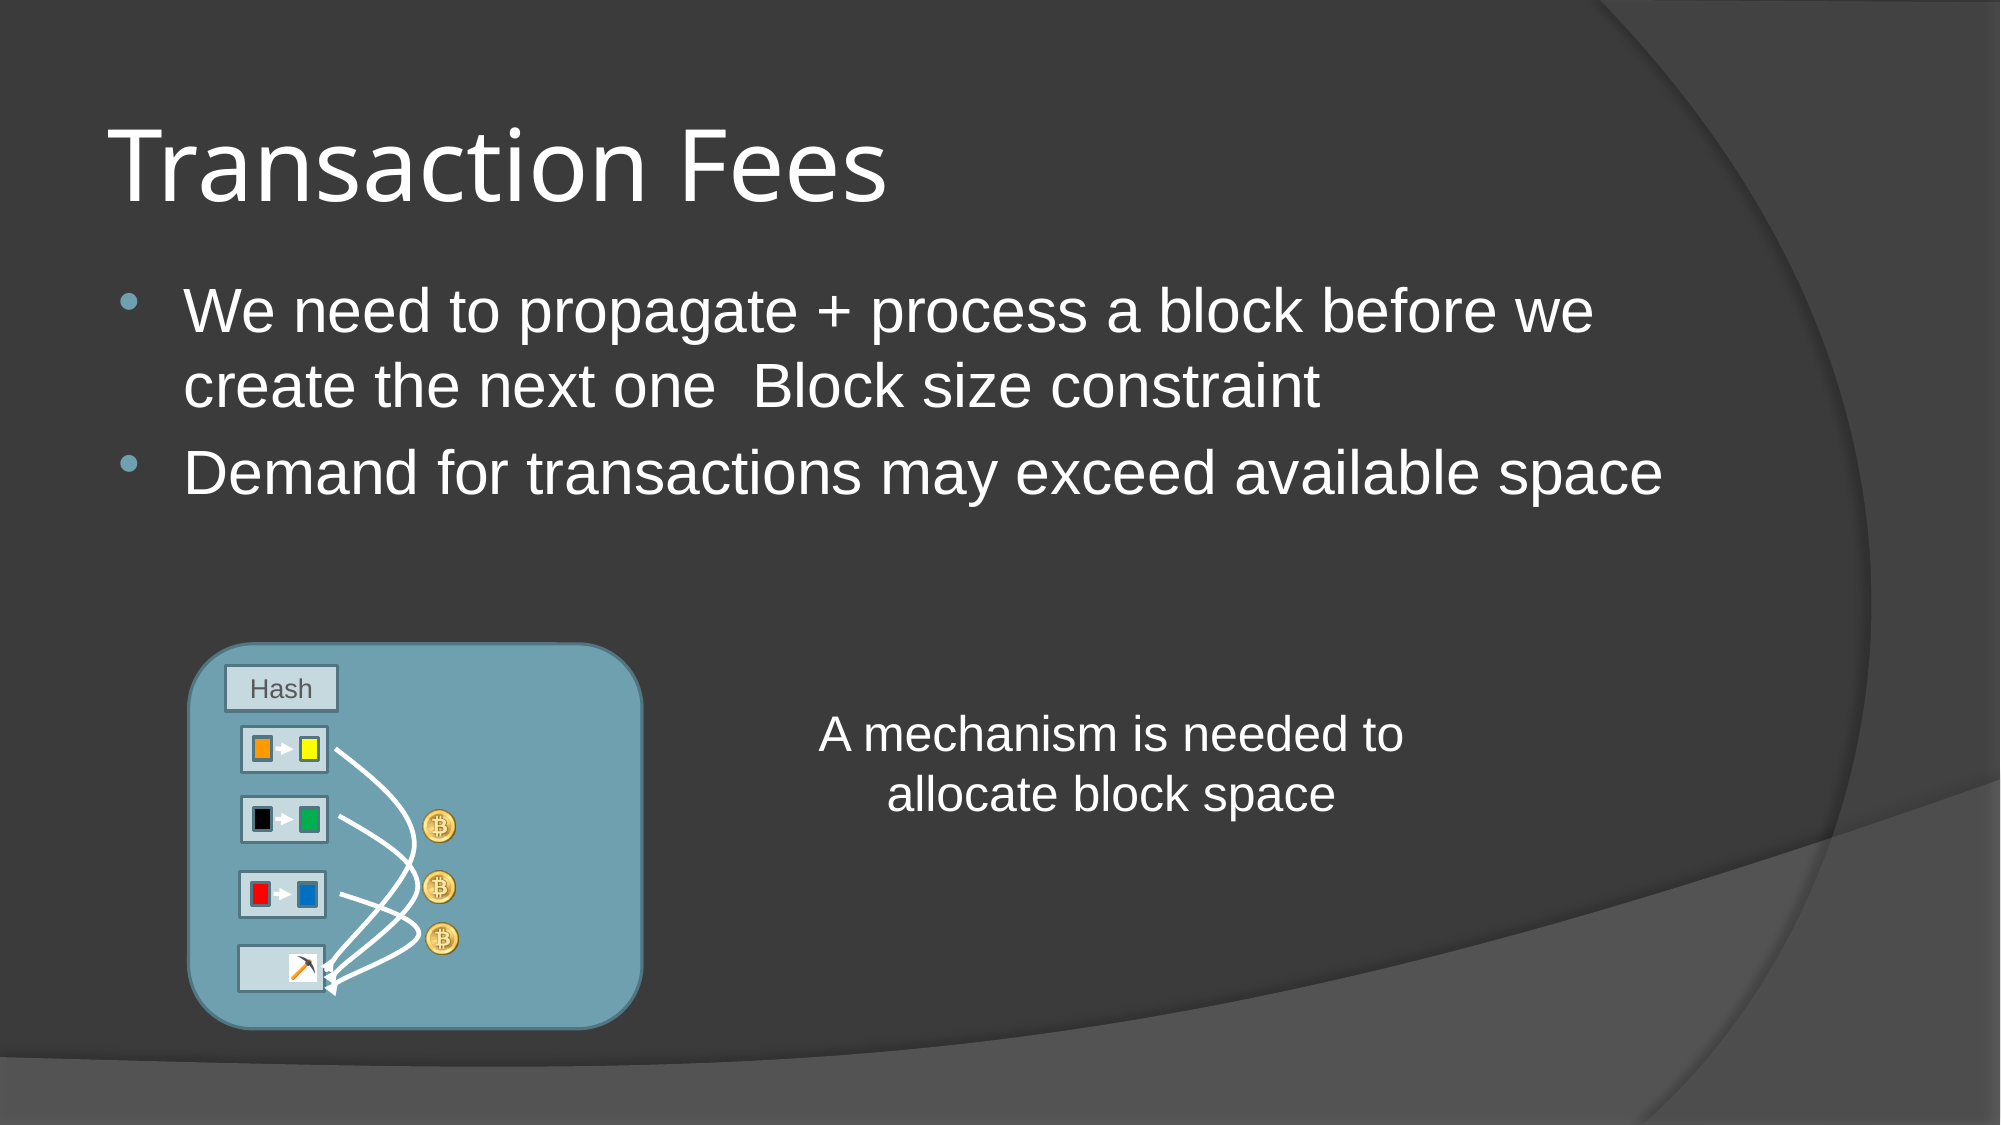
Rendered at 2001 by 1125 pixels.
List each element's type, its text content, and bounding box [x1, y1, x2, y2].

text_box [335, 892, 415, 990]
picture [422, 870, 456, 904]
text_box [241, 726, 328, 773]
text_box [384, 865, 413, 915]
picture [422, 809, 456, 843]
text_box [333, 748, 416, 961]
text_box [239, 871, 326, 918]
picture [425, 922, 459, 956]
text_box Hash [224, 664, 339, 713]
text_box A mechanism is needed to allocate block space [799, 694, 1424, 829]
text_box [186, 642, 644, 1031]
title Transaction Fees [99, 89, 1734, 233]
text_box 50 [413, 861, 468, 965]
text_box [241, 796, 328, 843]
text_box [238, 945, 325, 992]
